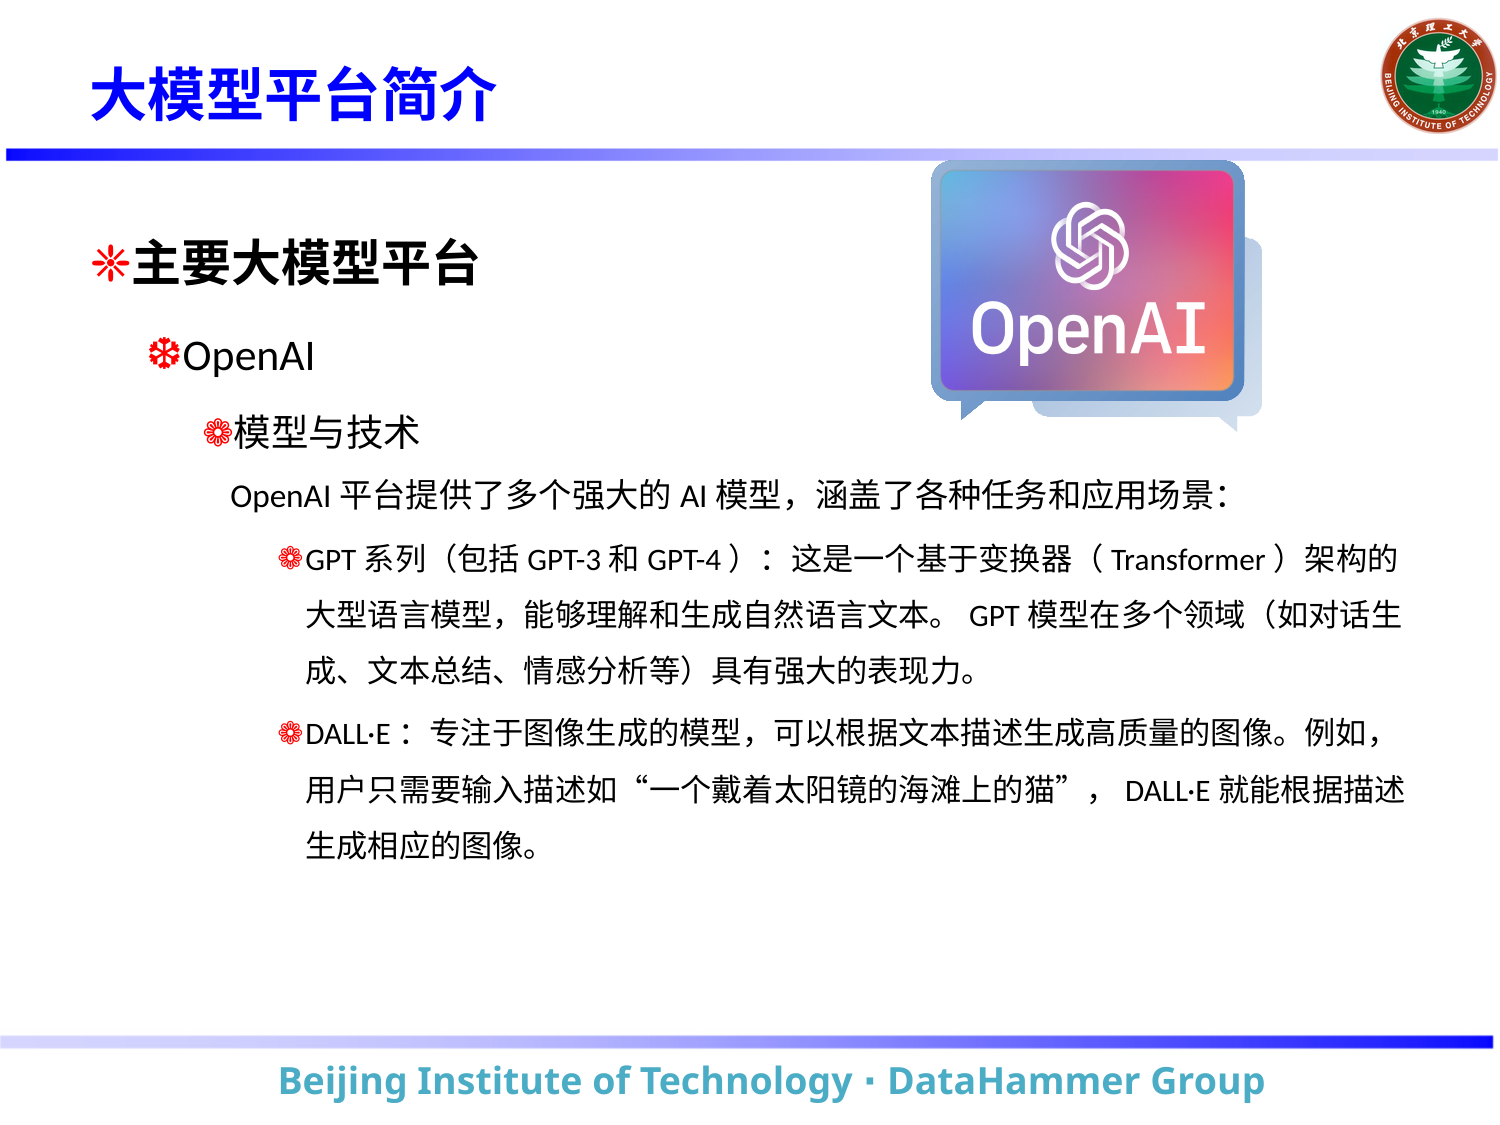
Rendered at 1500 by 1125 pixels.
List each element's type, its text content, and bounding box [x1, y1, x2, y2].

picture [0, 1028, 1498, 1063]
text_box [931, 160, 1262, 433]
picture [0, 16, 1500, 169]
list 主要大模型平台 OpenAI 模型与技术 OpenAI平台提供了多个强大的AI模型，涵盖了各种任务和应用场景： GPT系列（包括GPT-3和GPT-4）：这是一个基于变换器（Transformer）架构的大型语言模型，能够理解和生成自然语言文本。GPT模型在多个领域（如对话生成、文本总结、情感分析等）具有强大的表现力。 DALL·E：专注于图像生成的模型，可以根据文本描述生成高质量的图像。例如，用户只需要输入描述如“一个戴着太阳镜的海滩上的猫”，DALL·E就能根据描述生成相应的图像。 [74, 194, 1426, 767]
title 大模型平台简介 [74, 34, 1378, 152]
